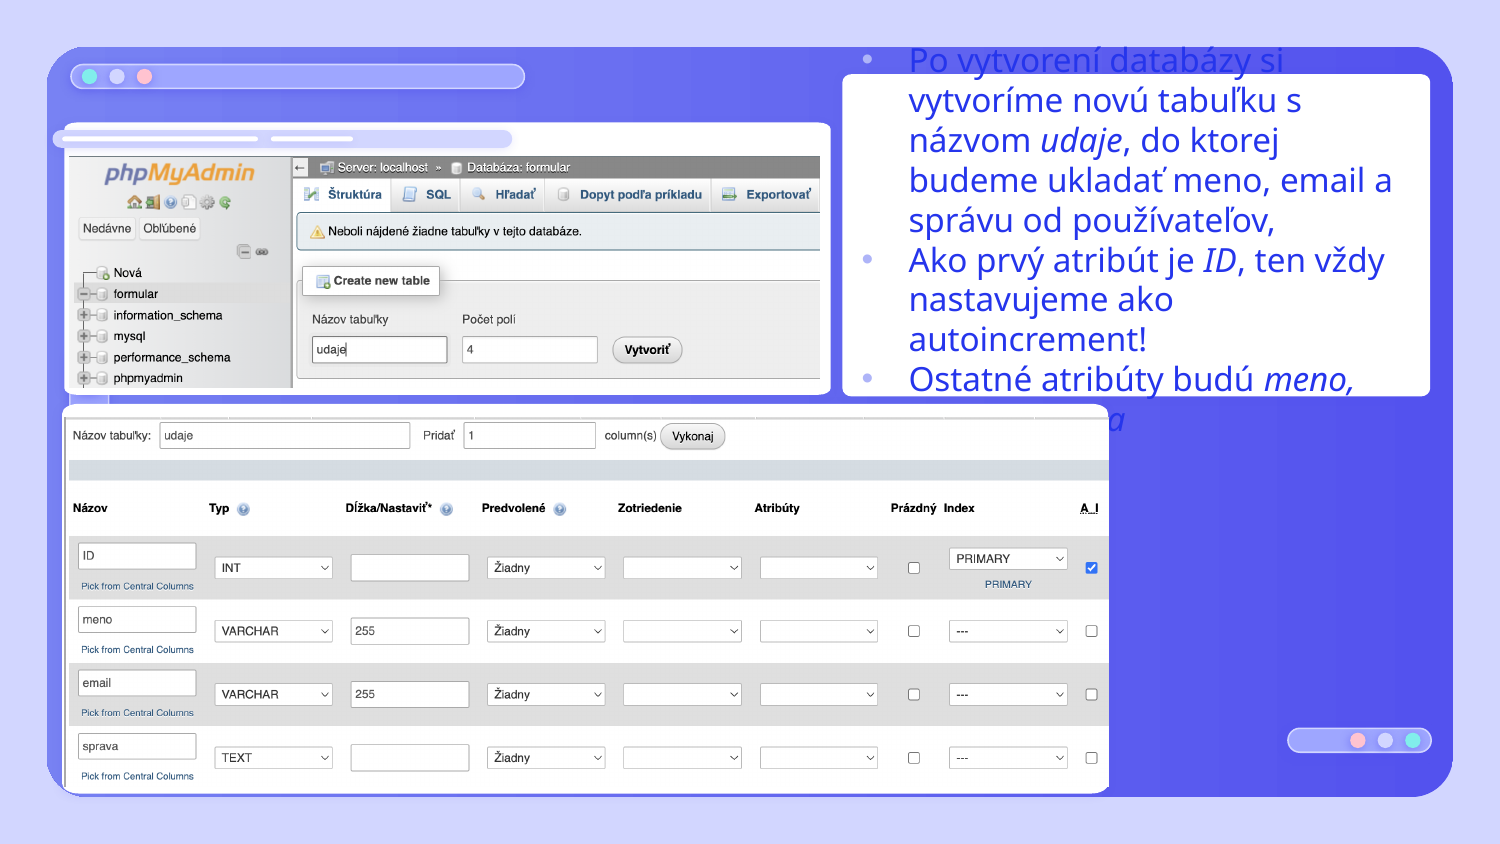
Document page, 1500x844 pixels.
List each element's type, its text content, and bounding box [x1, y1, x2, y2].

text_box [97, 397, 109, 403]
text_box Po vytvorení databázy si vytvoríme novú tabuľku s názvom udaje, do ktorej budeme ukladať meno, email a správu od používateľov, Ako prvý atribút je ID, ten vždy nastavujeme ako autoincrement! Ostatné atribúty budú meno, email a sprava [842, 122, 1424, 395]
picture [63, 417, 1109, 787]
text_box [62, 403, 1109, 417]
picture [69, 156, 820, 389]
text_box [842, 74, 1431, 397]
text_box [65, 122, 831, 395]
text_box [52, 129, 513, 149]
text_box [69, 396, 83, 405]
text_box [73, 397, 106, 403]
